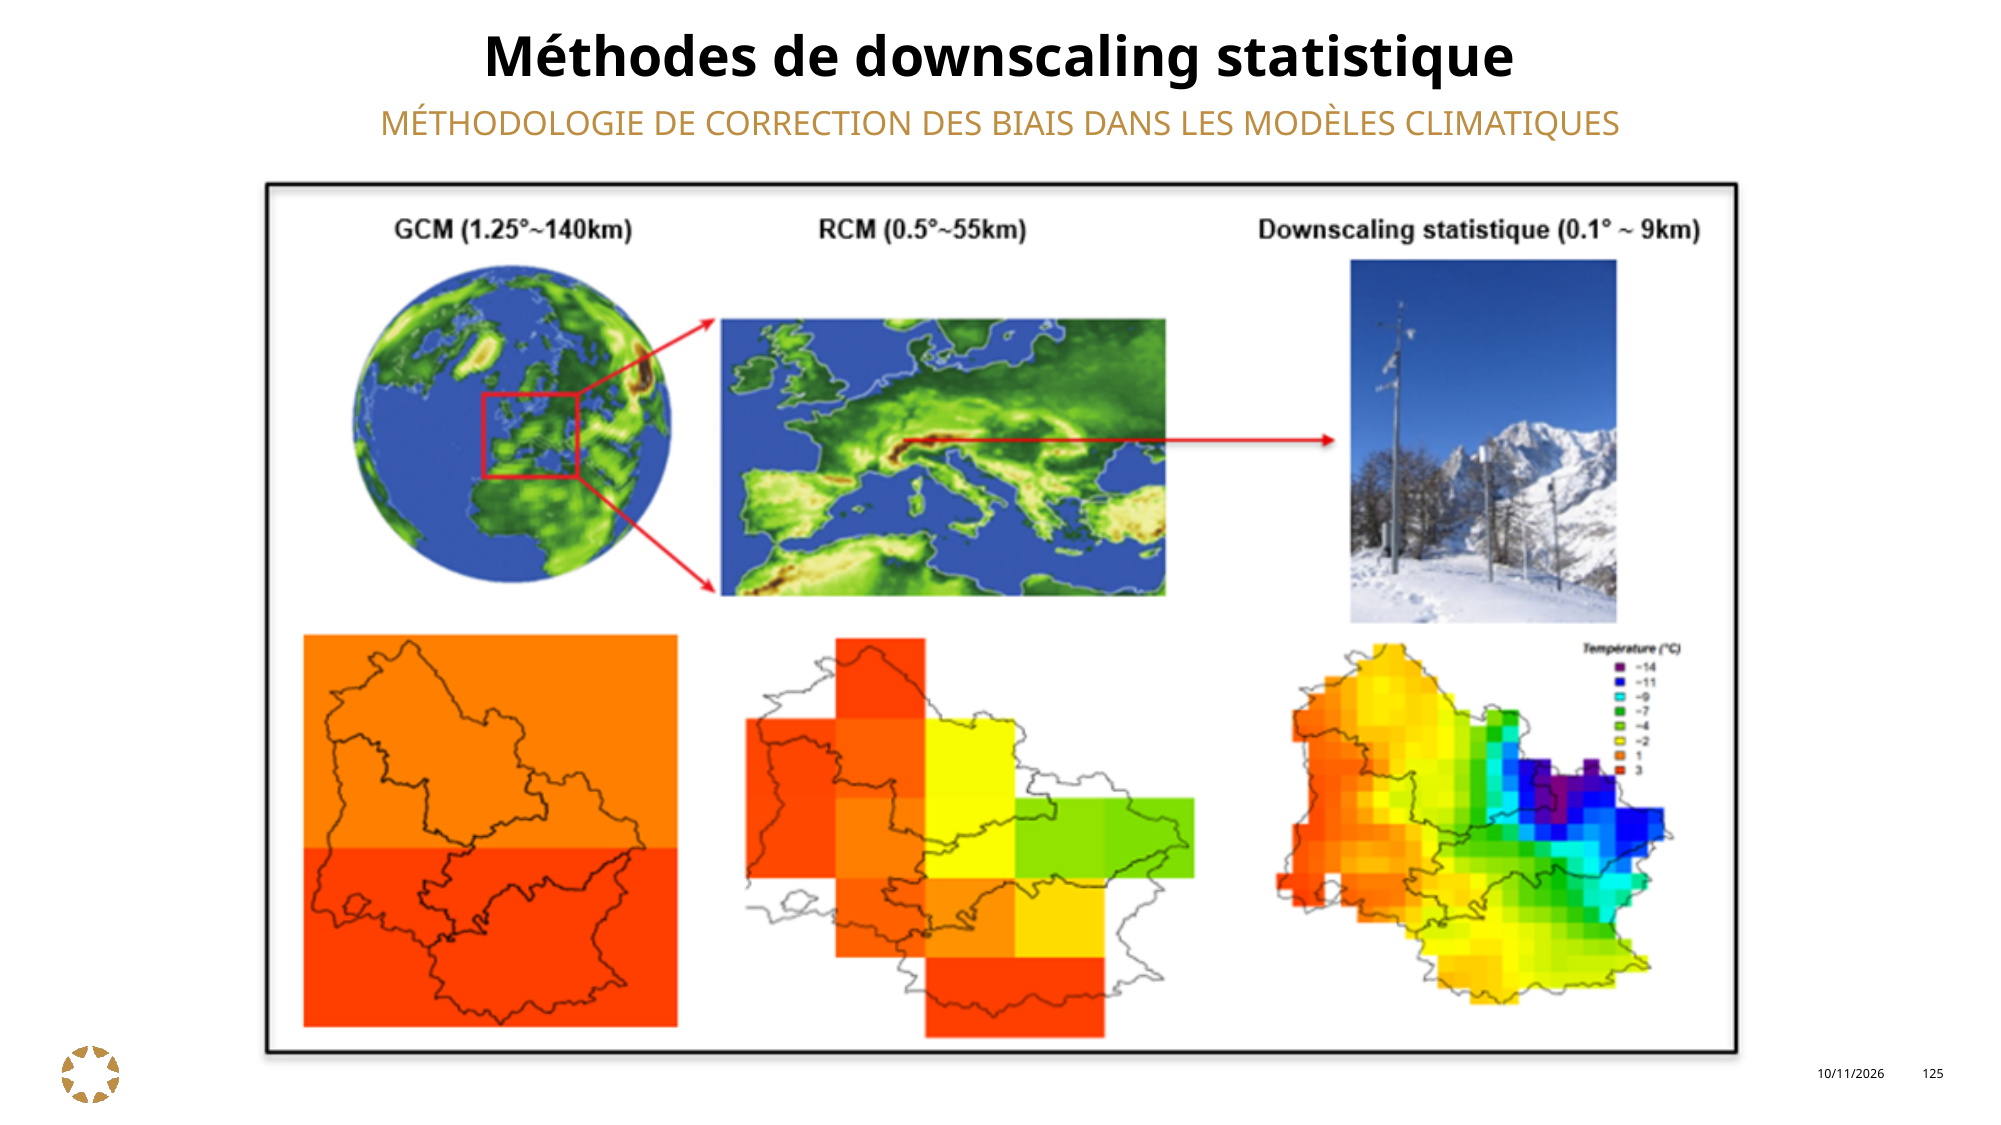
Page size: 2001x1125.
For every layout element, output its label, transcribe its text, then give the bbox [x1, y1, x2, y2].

list Méthodes de downscaling statistique [131, 13, 1869, 78]
text_box MÉTHODOLOGIE DE CORRECTION DES BIAIS DANS LES MODÈLES CLIMATIQUES [0, 94, 2000, 156]
picture [250, 173, 1750, 1070]
picture [61, 1046, 119, 1103]
